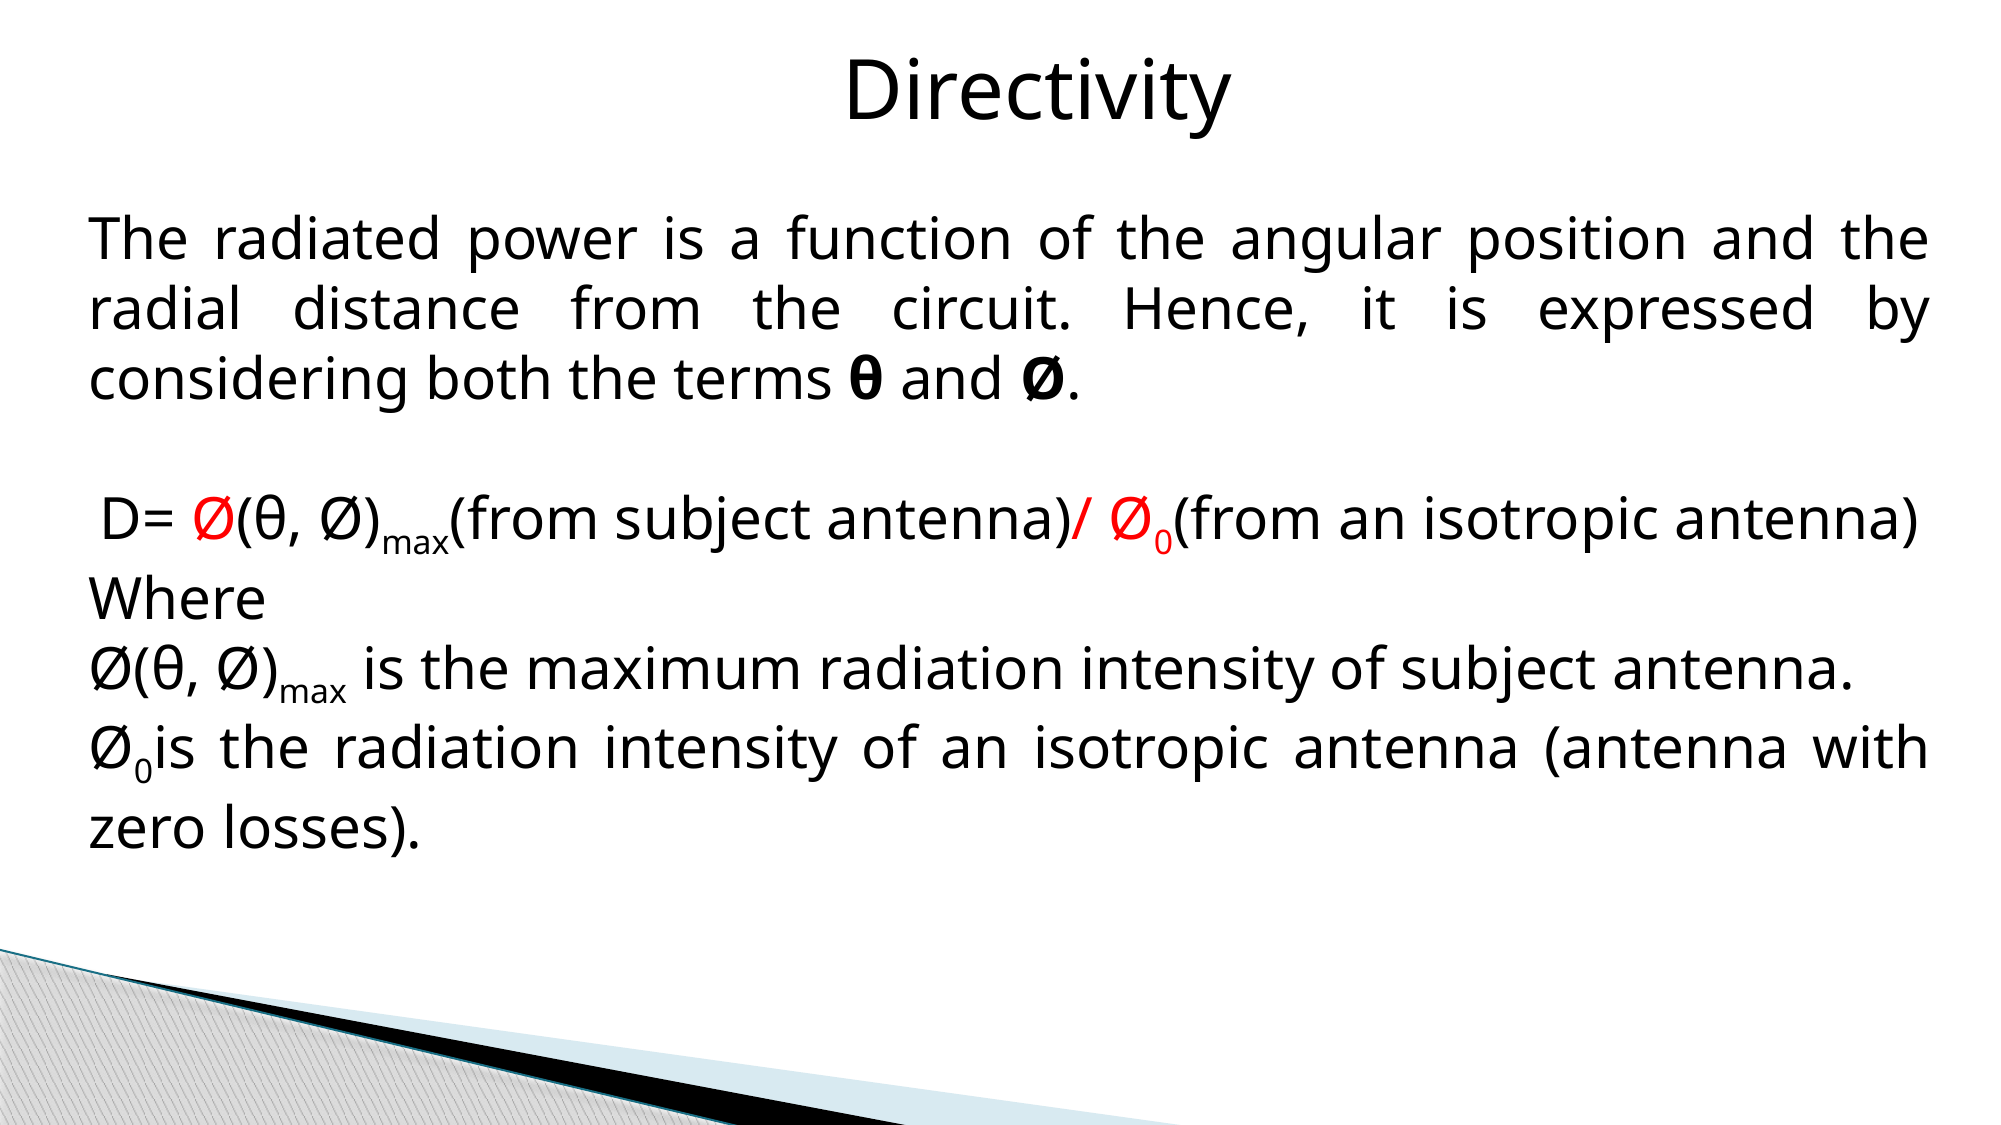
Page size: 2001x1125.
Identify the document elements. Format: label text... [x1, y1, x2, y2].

text_box Directivity [0, 19, 2000, 144]
text_box The radiated power is a function of the angular position and the radial distance from the circuit. Hence, it is expressed by considering both the terms θ and Ø. D= Ø(θ, Ø)max(from subject antenna)/ Ø0(from an isotropic antenna) Where Ø(θ, Ø)max is the maximum radiation intensity of subject antenna. Ø0is the radiation intensity of an isotropic antenna (antenna with zero losses). [73, 193, 1946, 1078]
